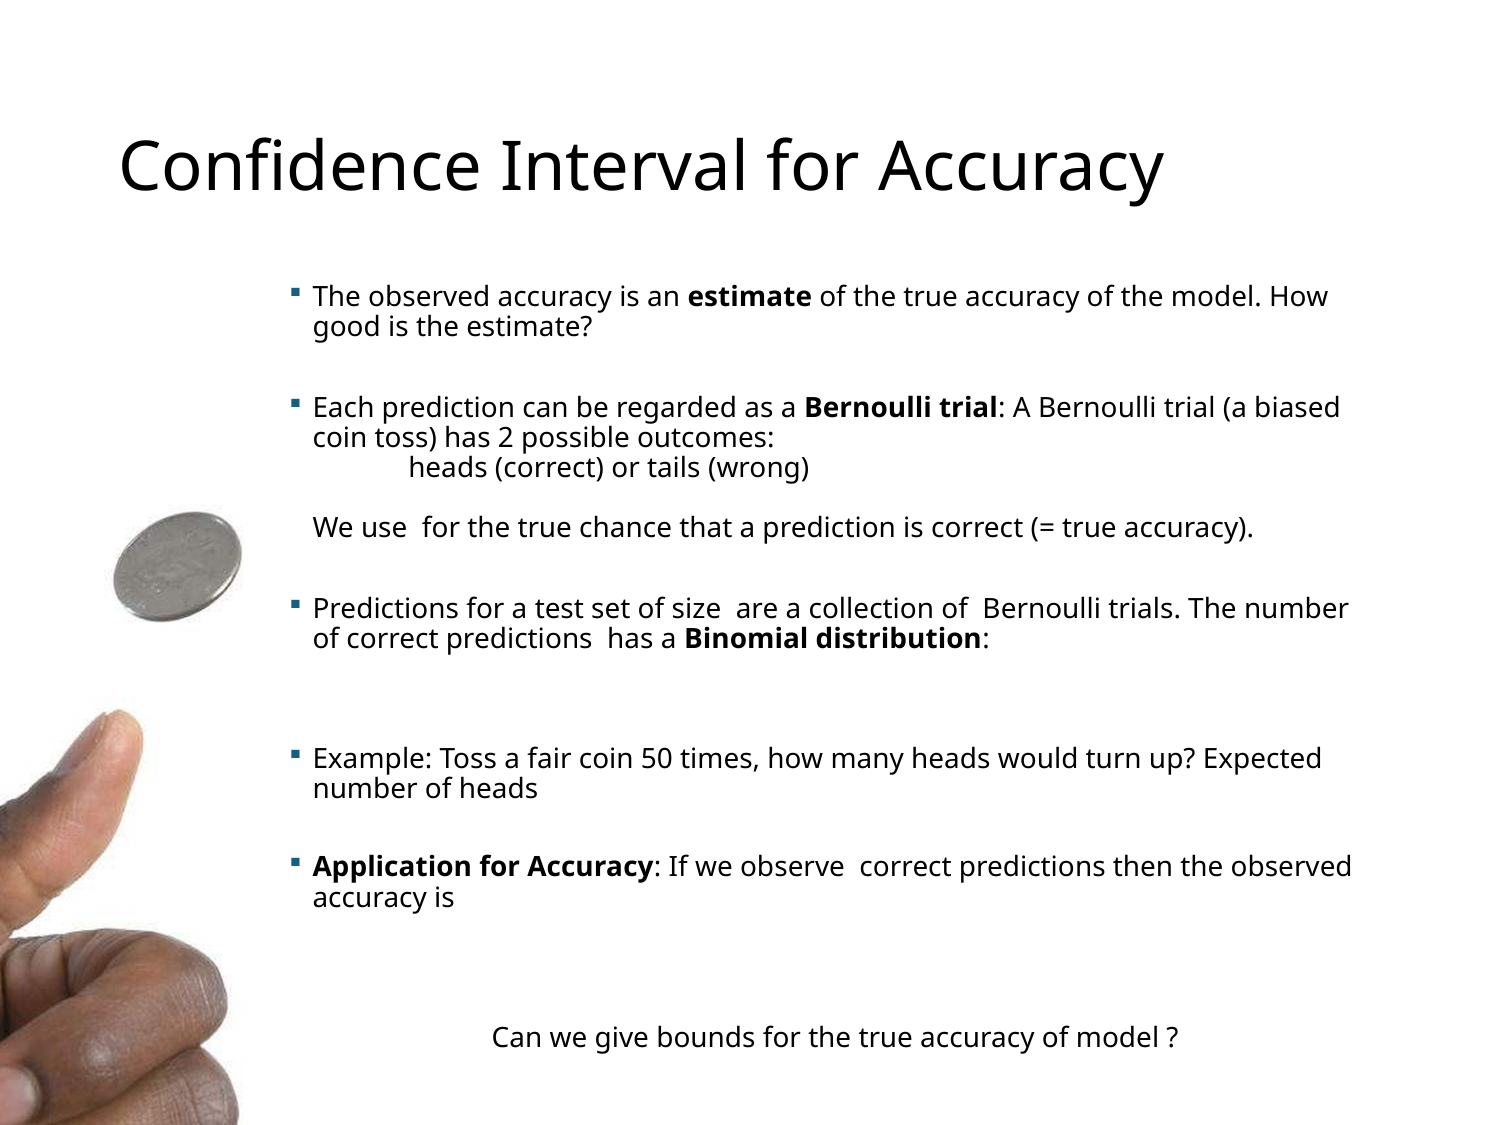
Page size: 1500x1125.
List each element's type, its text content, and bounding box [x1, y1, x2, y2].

picture [0, 462, 371, 1125]
title Confidence Interval for Accuracy [103, 59, 1397, 278]
